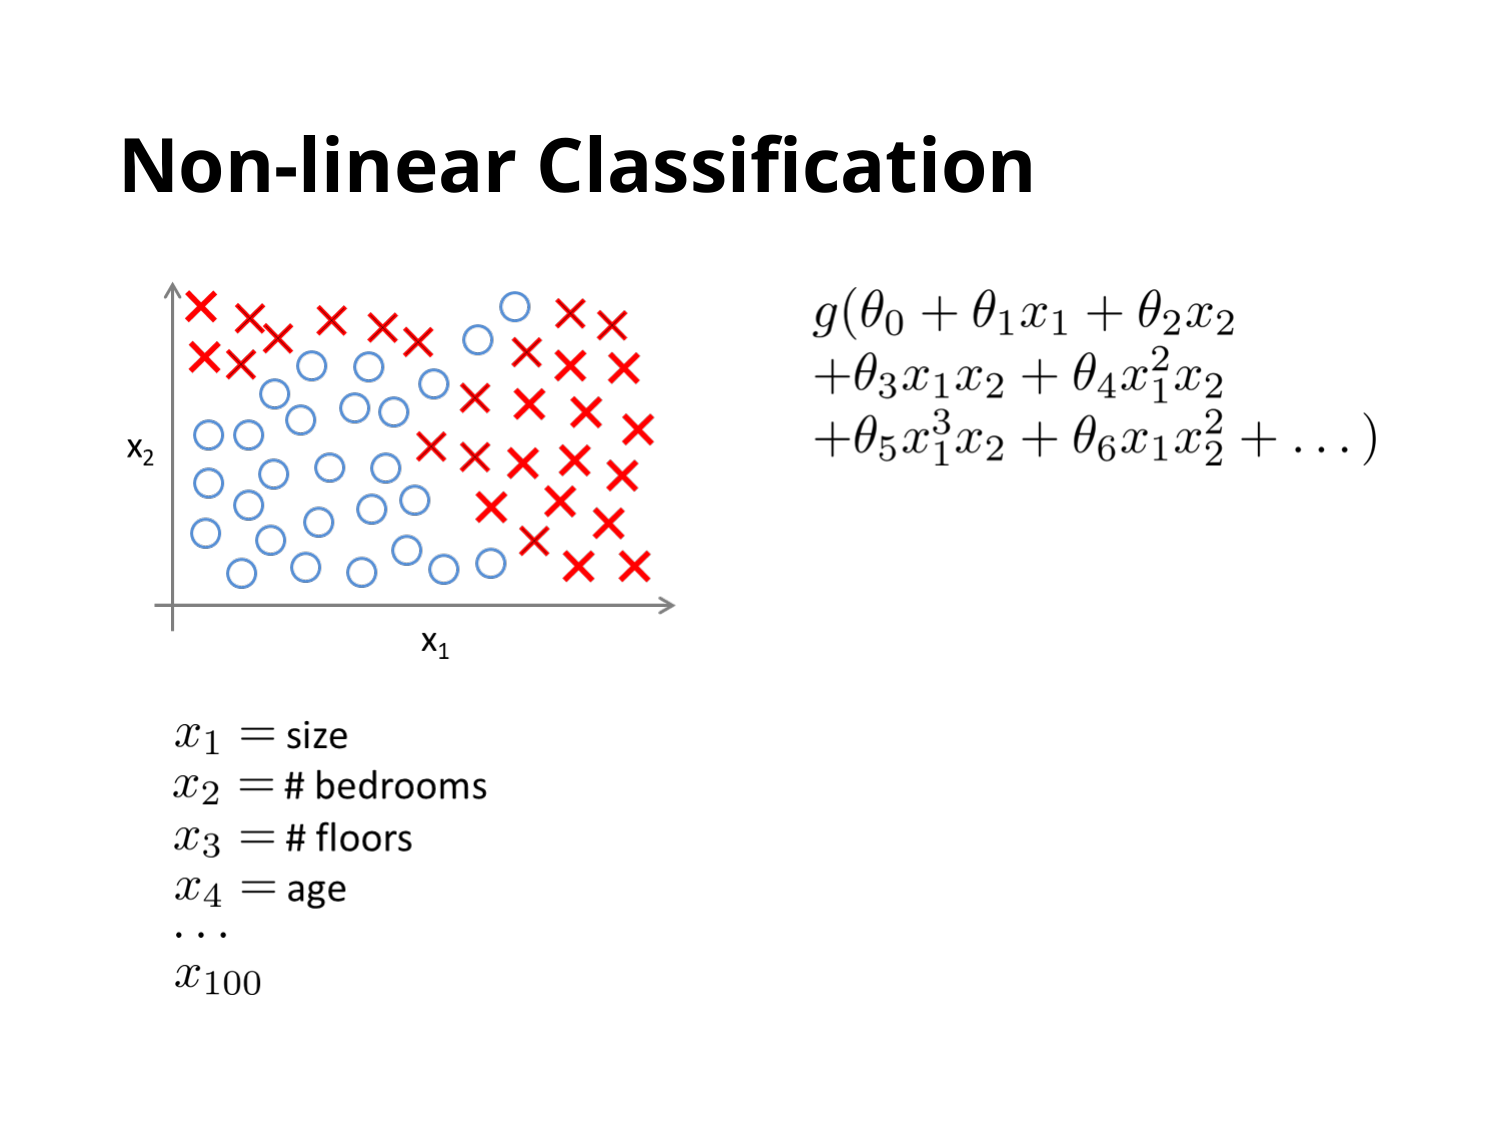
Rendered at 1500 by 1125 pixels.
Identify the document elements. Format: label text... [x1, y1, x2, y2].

picture [173, 696, 579, 995]
picture [103, 266, 1376, 684]
title Non-linear Classification [103, 59, 1397, 278]
